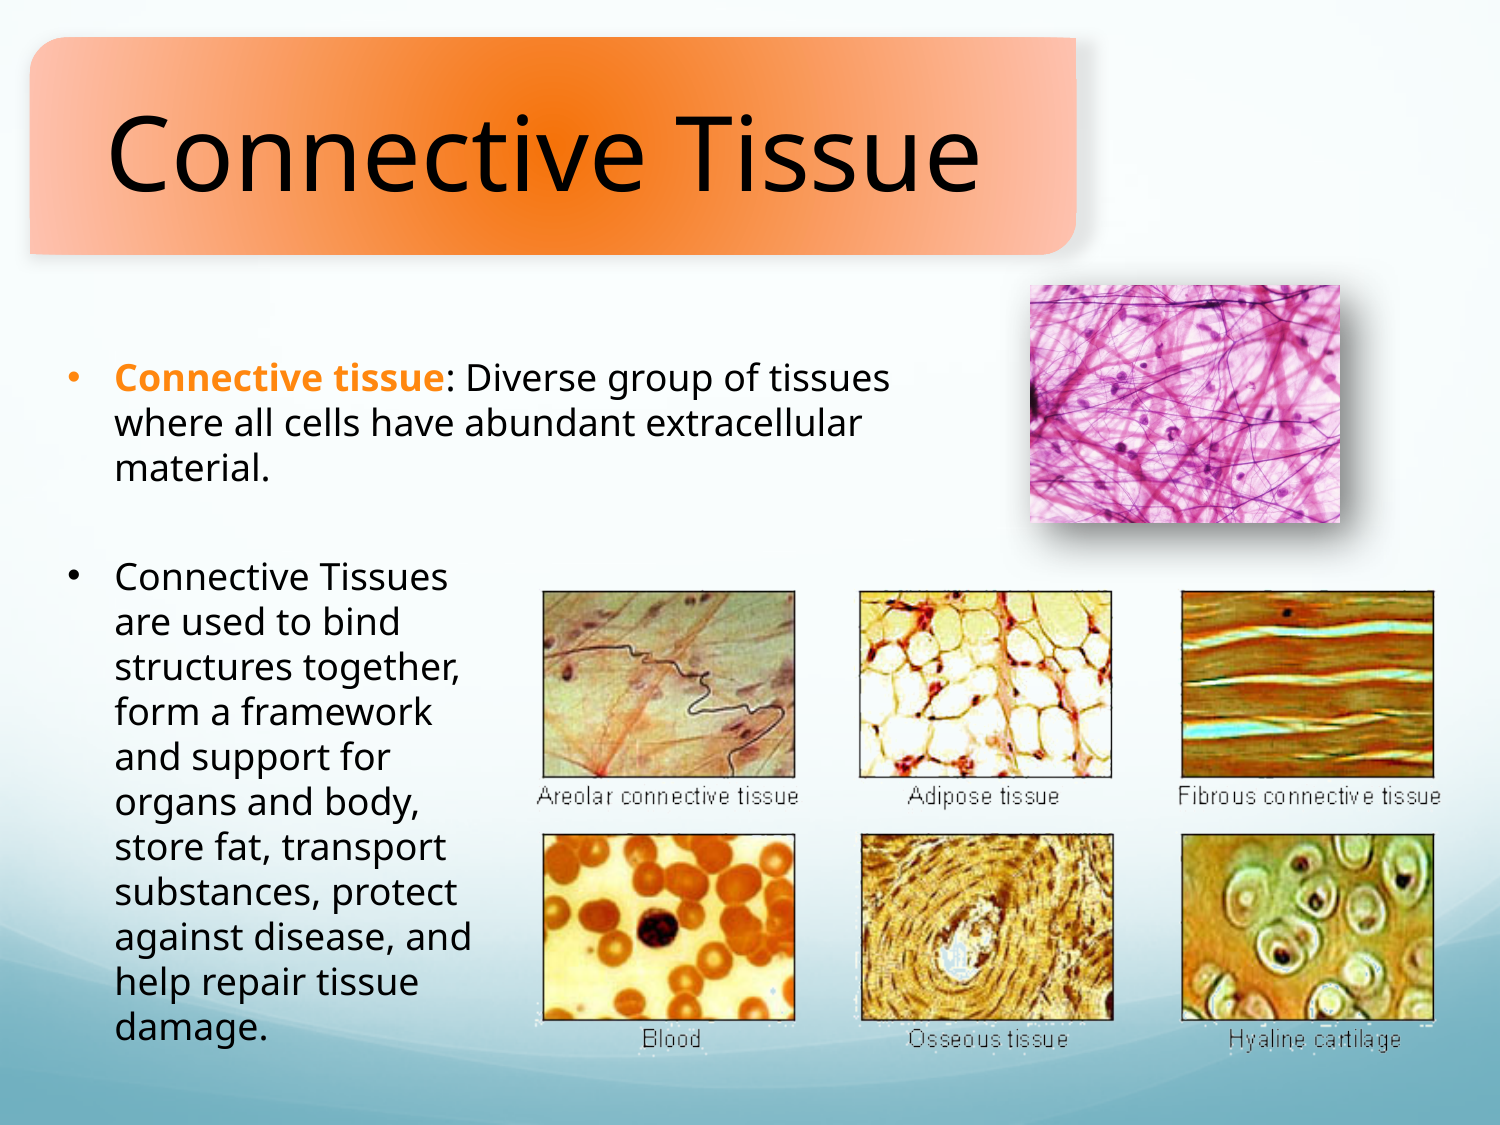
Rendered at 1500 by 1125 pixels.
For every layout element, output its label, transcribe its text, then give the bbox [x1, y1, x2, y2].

text_box Connective tissue: Diverse group of tissues where all cells have abundant extracellular material. [52, 361, 514, 542]
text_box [521, 285, 1463, 1061]
text_box Connective Tissues are used to bind structures together, form a framework and support for organs and body, store fat, transport substances, protect against disease, and help repair tissue damage. [52, 542, 514, 1055]
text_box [28, 37, 1077, 348]
